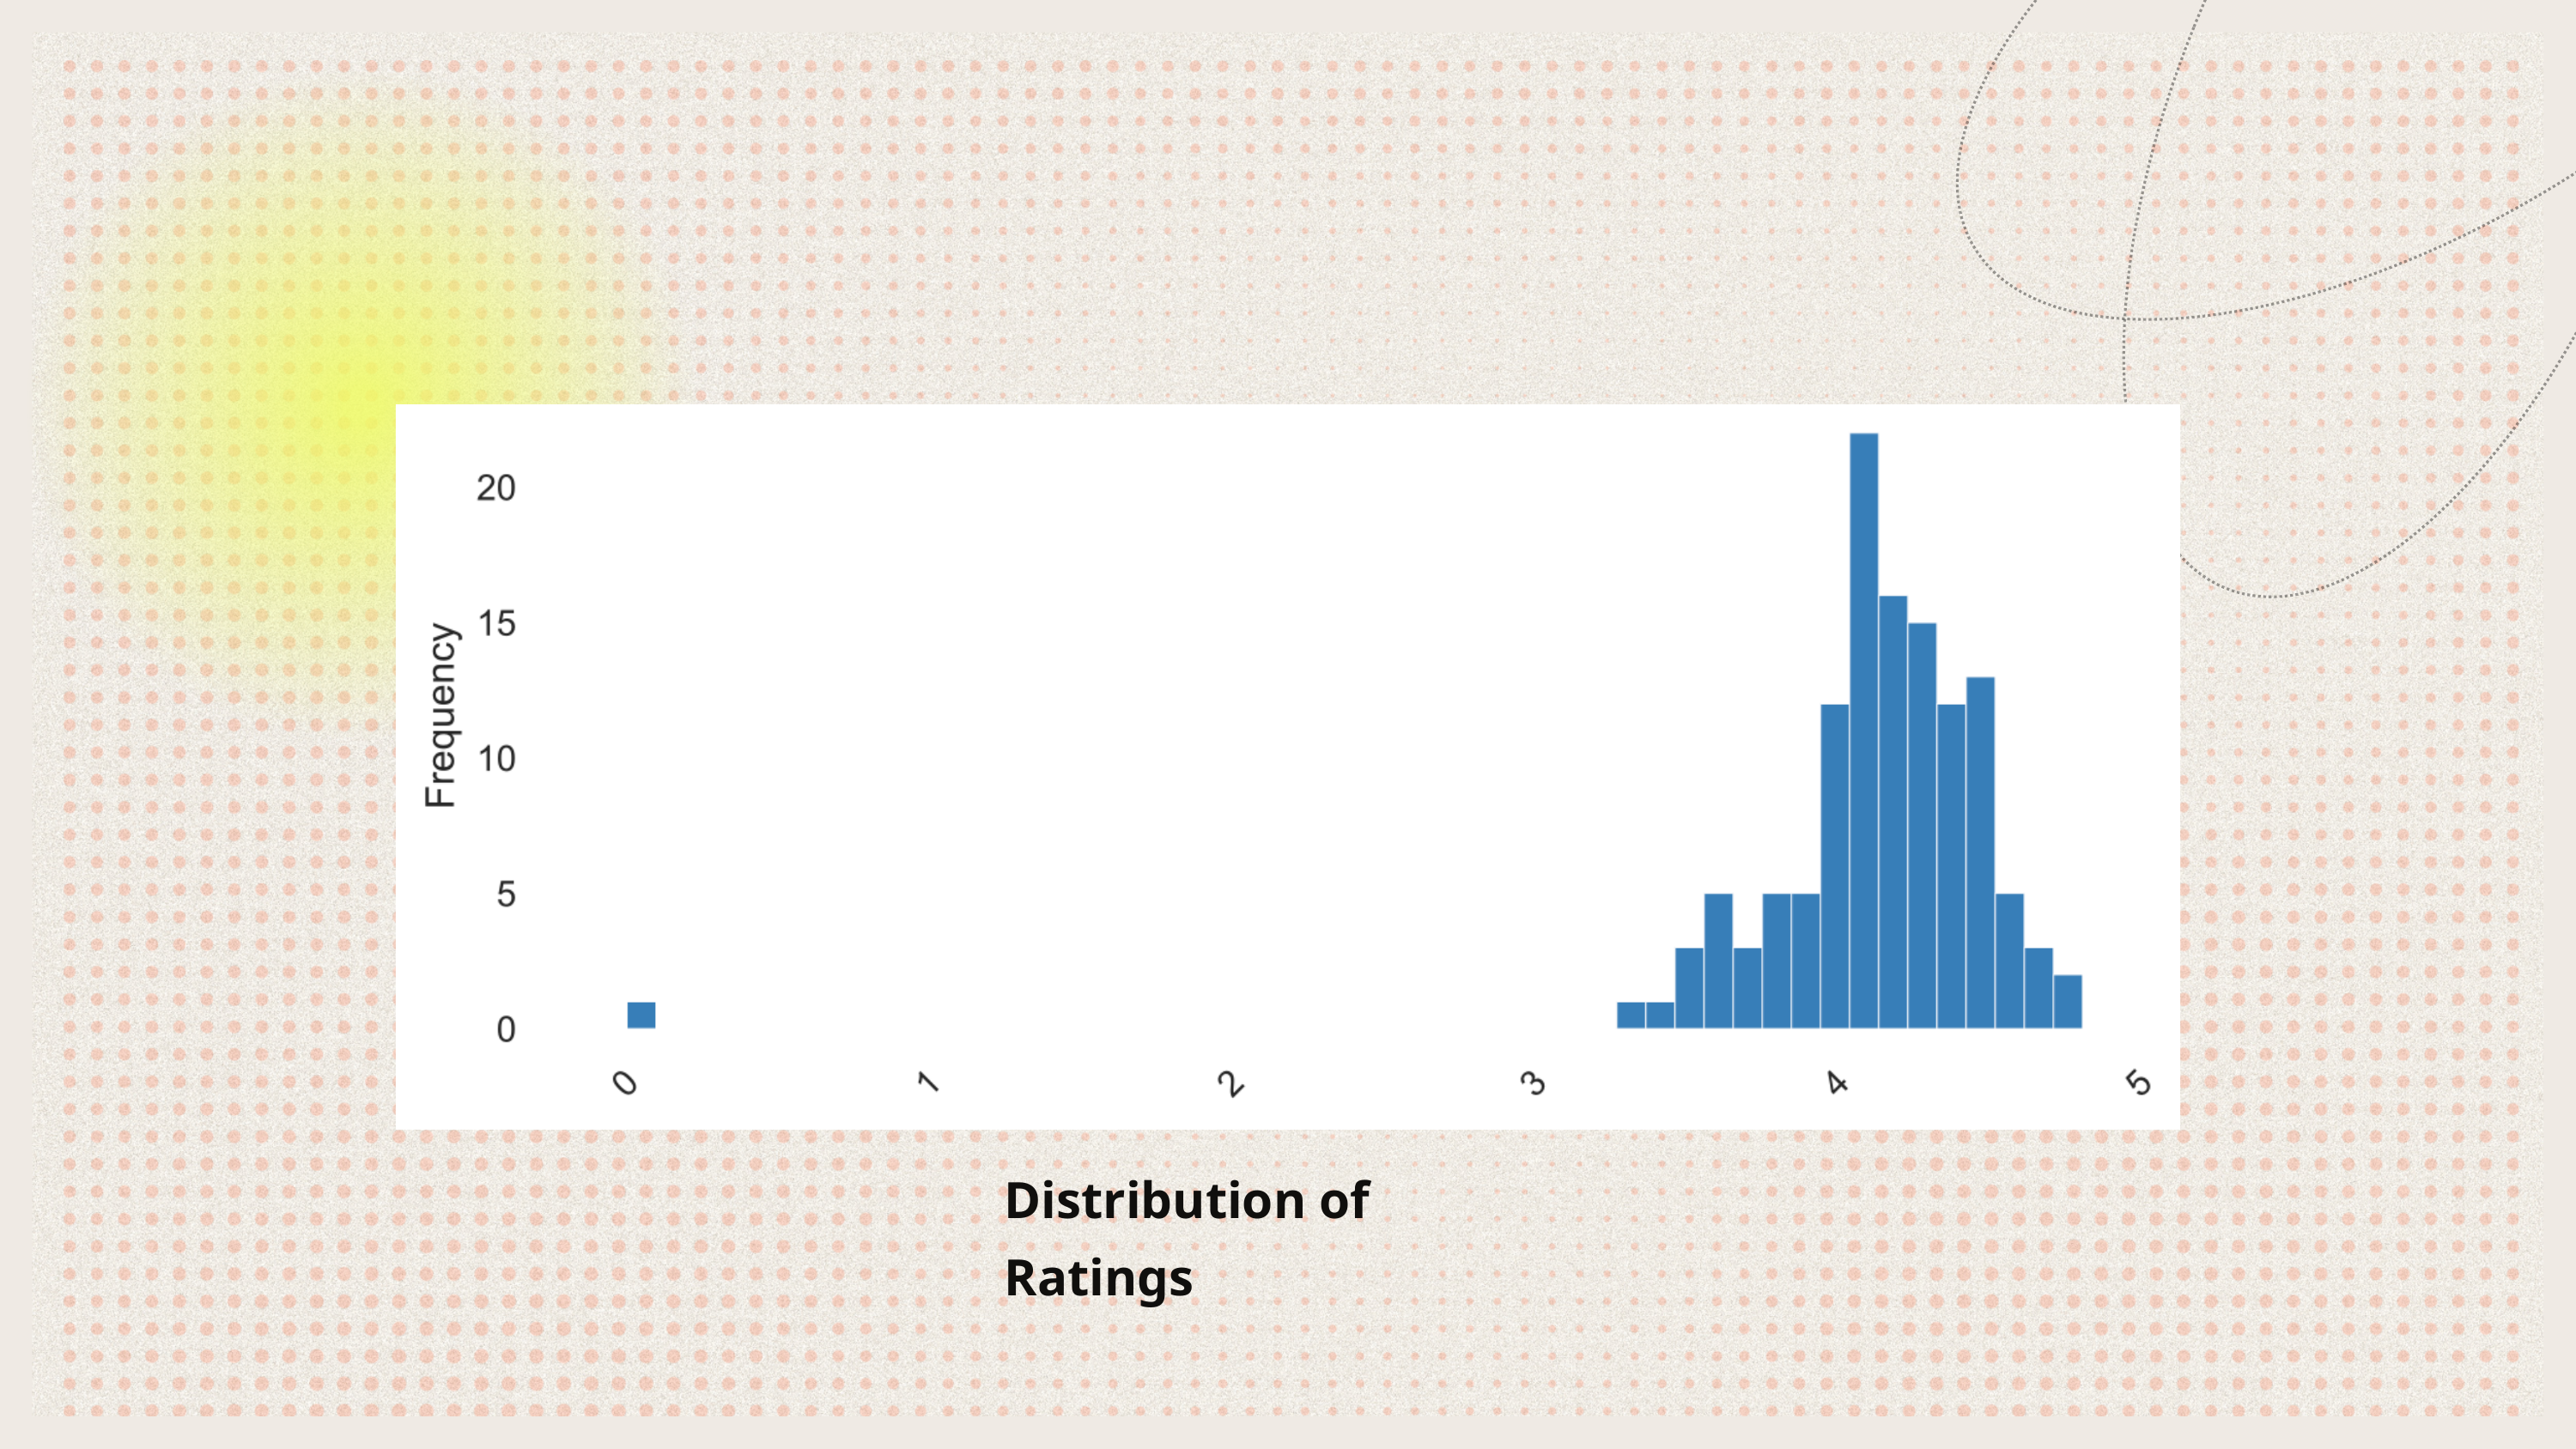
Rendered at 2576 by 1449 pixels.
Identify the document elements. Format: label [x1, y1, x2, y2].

text_box [1905, 0, 2576, 232]
text_box [1907, 239, 2576, 357]
text_box [0, 0, 2576, 1449]
